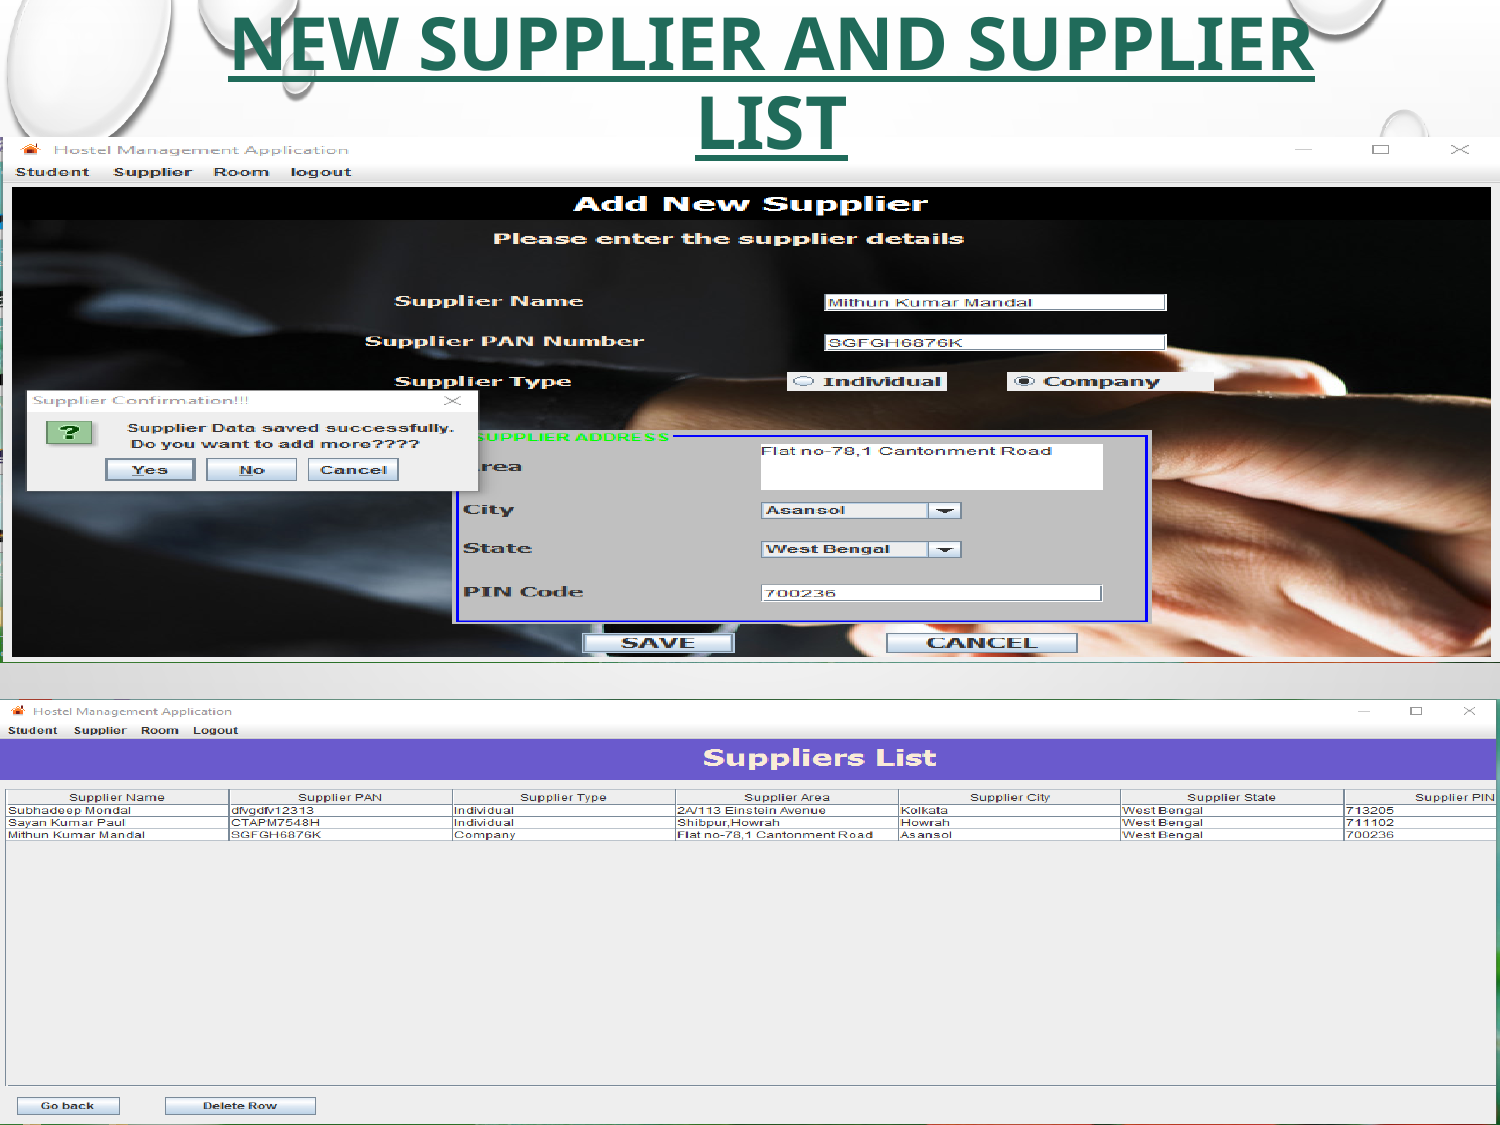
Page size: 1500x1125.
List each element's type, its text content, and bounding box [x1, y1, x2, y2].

picture [0, 0, 1500, 1125]
title New supplier and supplier list [133, 0, 1409, 135]
